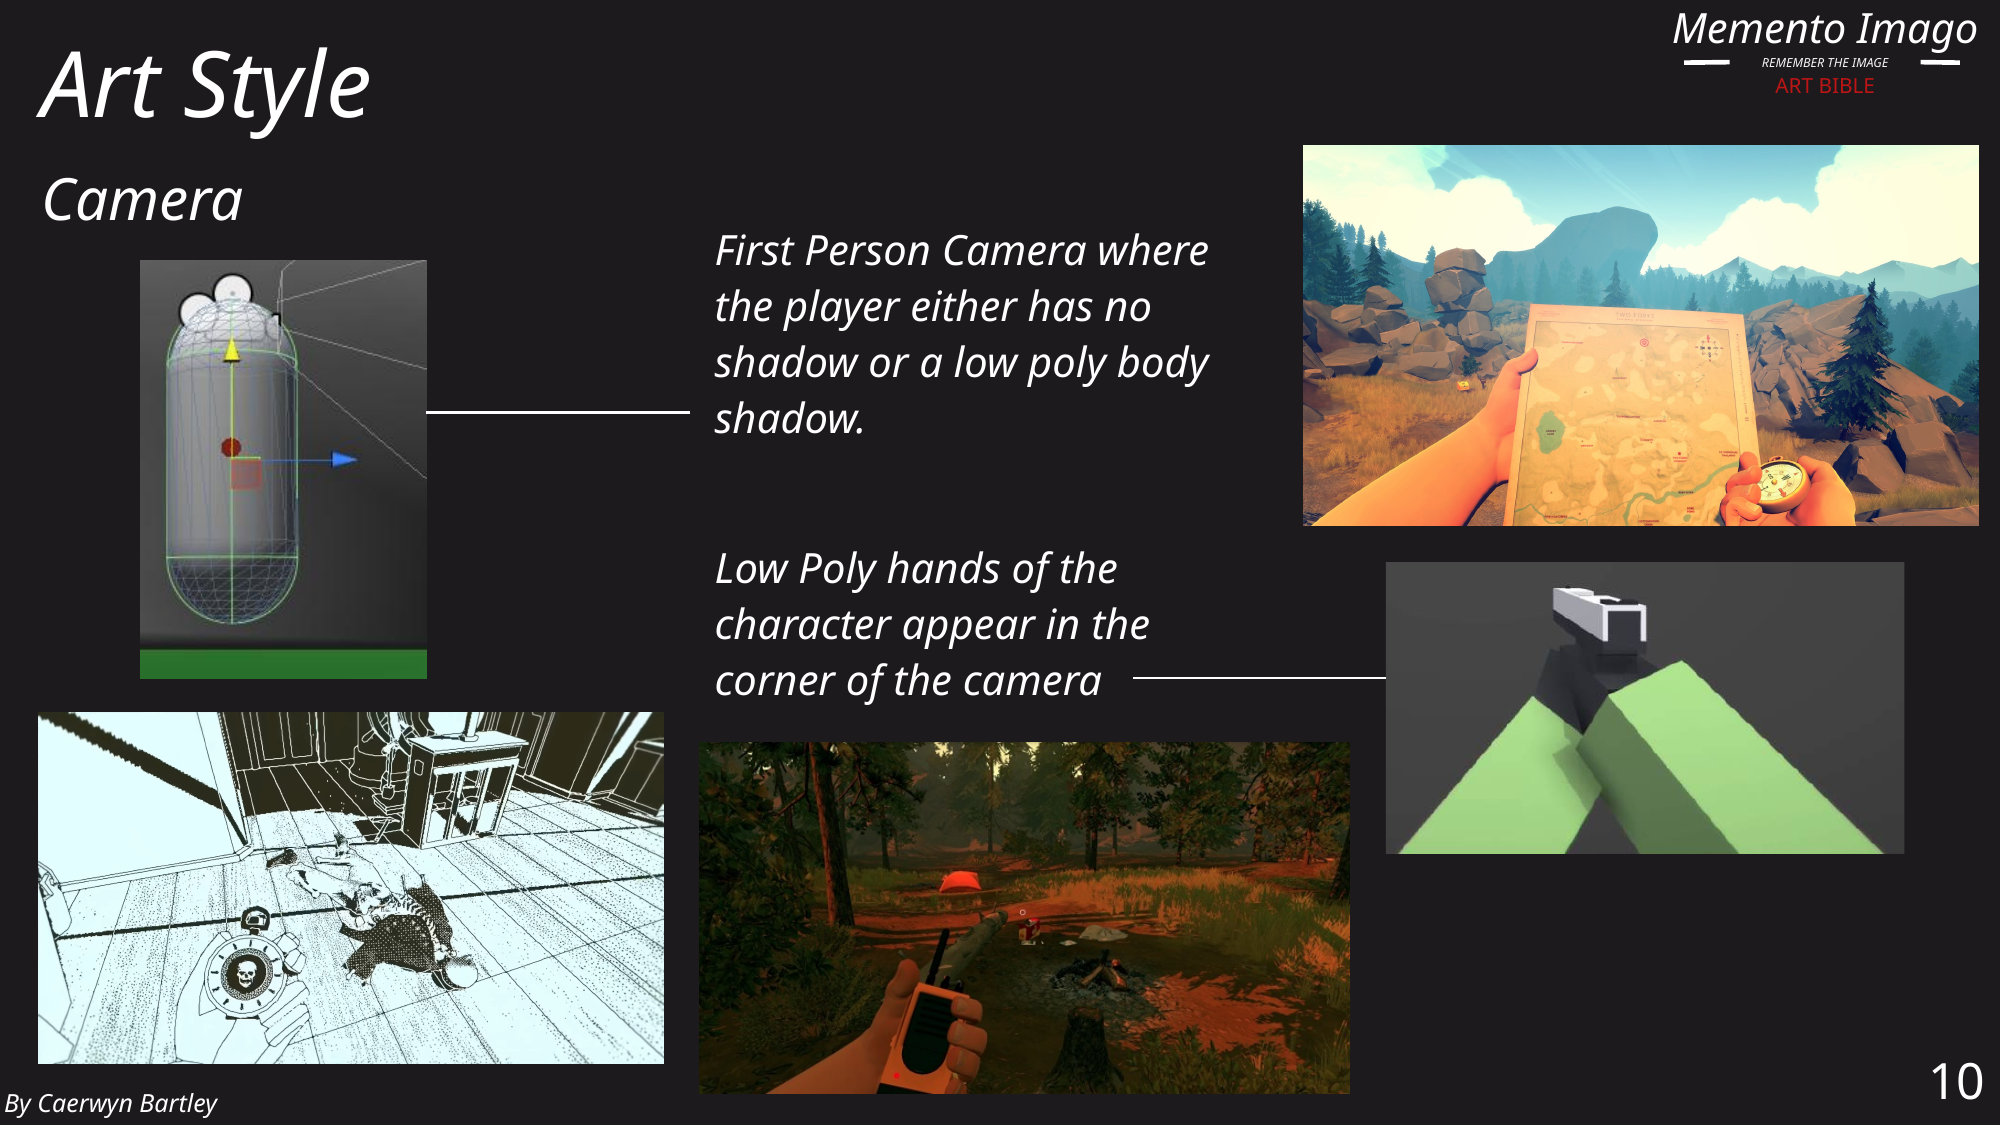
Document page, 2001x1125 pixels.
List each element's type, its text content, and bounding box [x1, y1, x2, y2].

title Art Style [26, 31, 1510, 146]
picture [1385, 562, 1905, 854]
picture [1303, 145, 1979, 526]
picture [140, 260, 427, 679]
picture [38, 712, 664, 1064]
list Camera [26, 145, 350, 244]
text_box First Person Camera where the player either has no shadow or a low poly body shadow. Low Poly hands of the character appear in the corner of the camera [699, 210, 1287, 742]
picture [699, 742, 1350, 1094]
